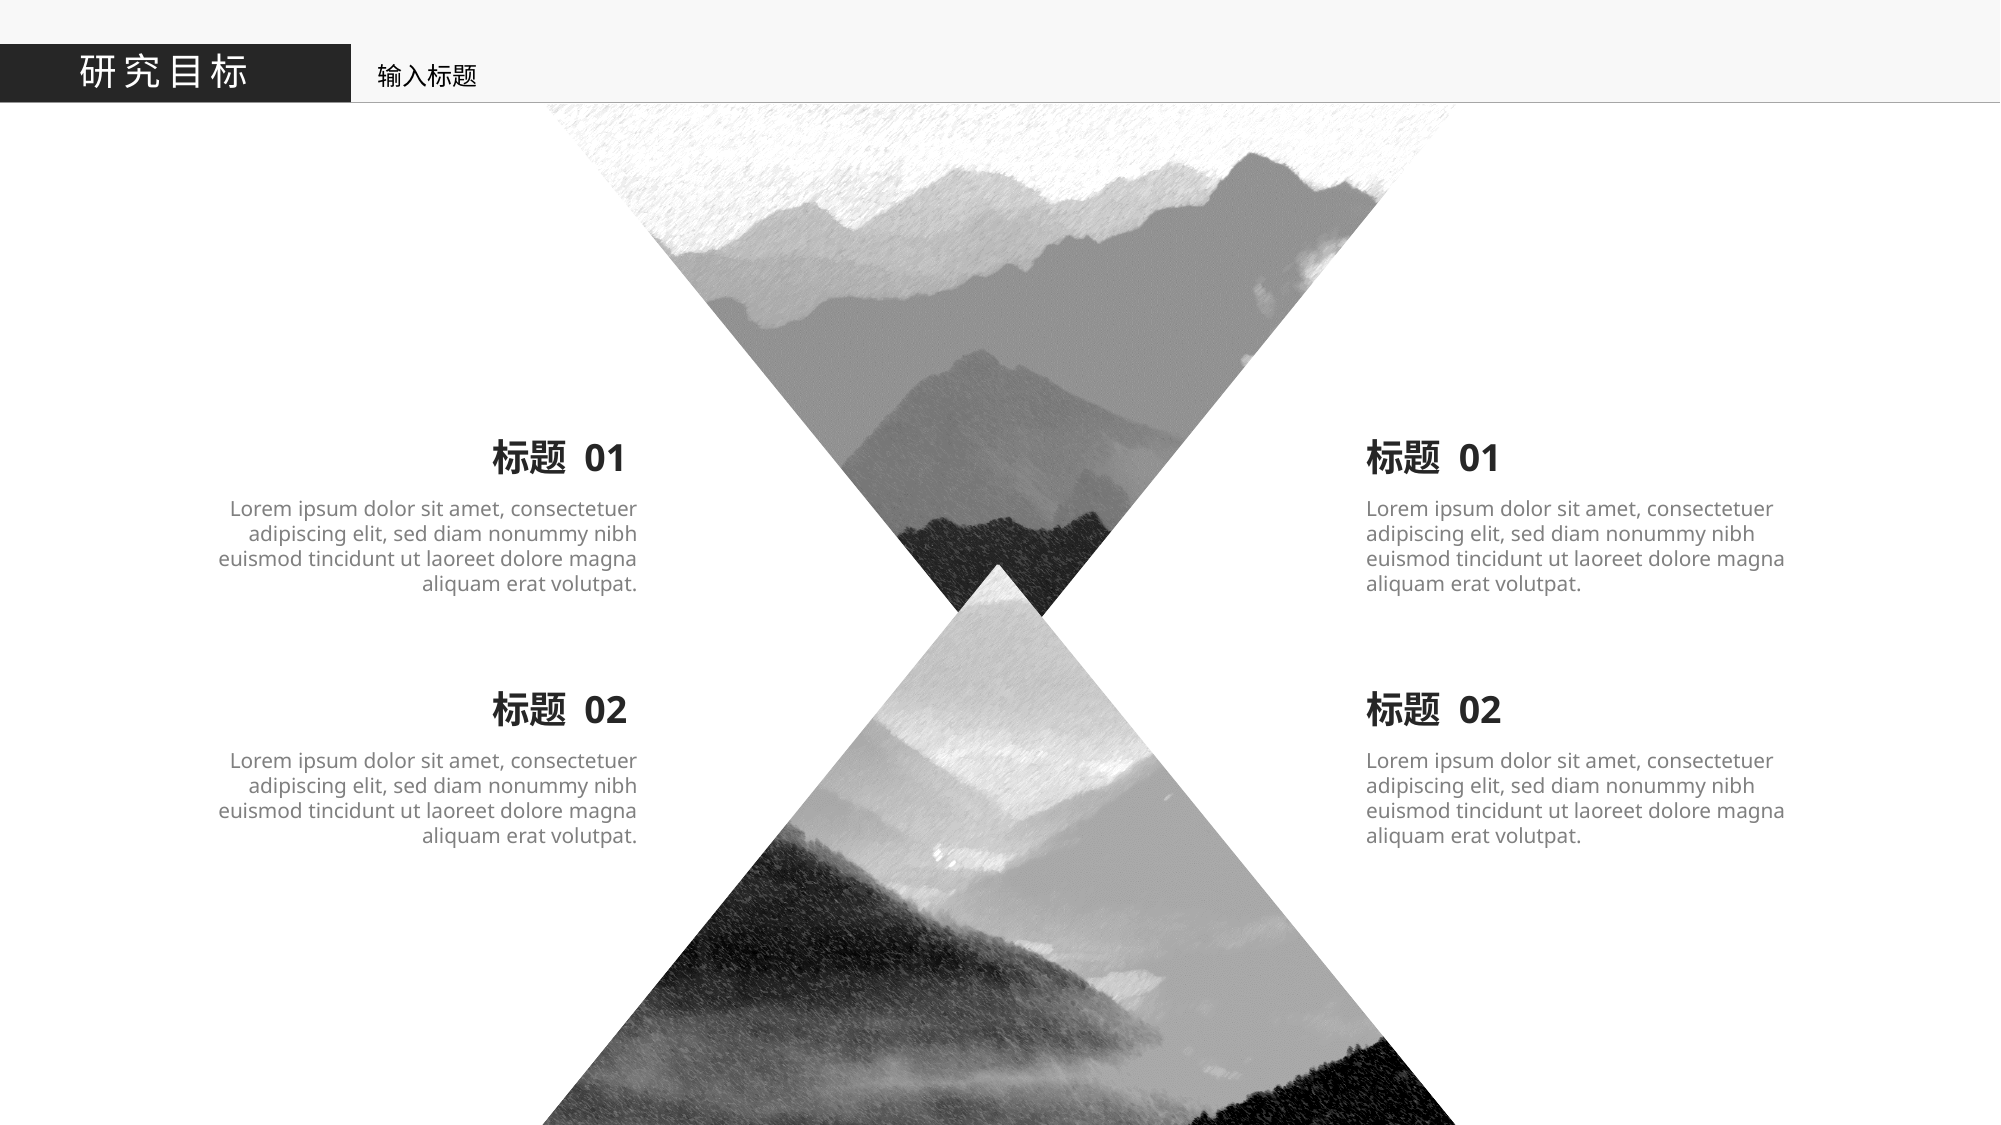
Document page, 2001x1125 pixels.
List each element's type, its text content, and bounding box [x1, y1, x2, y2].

text_box 输入标题 [362, 53, 824, 98]
text_box 标题 01 [360, 426, 544, 486]
text_box 标题 01 [1458, 426, 1634, 486]
text_box Lorem ipsum dolor sit amet, consectetuer adipiscing elit, sed diam nonummy nibh euismod tincidunt ut laoreet dolore magna aliquam erat volutpat. [1458, 488, 1857, 603]
text_box Lorem ipsum dolor sit amet, consectetuer adipiscing elit, sed diam nonummy nibh euismod tincidunt ut laoreet dolore magna aliquam erat volutpat. [1456, 740, 1857, 856]
text_box 标题 02 [360, 678, 542, 739]
text_box 研究目标 [65, 40, 308, 101]
text_box Lorem ipsum dolor sit amet, consectetuer adipiscing elit, sed diam nonummy nibh euismod tincidunt ut laoreet dolore magna aliquam erat volutpat. [147, 488, 544, 603]
text_box Lorem ipsum dolor sit amet, consectetuer adipiscing elit, sed diam nonummy nibh euismod tincidunt ut laoreet dolore magna aliquam erat volutpat. [147, 740, 542, 856]
picture [542, 104, 1458, 1125]
text_box 标题 02 [1456, 678, 1634, 739]
